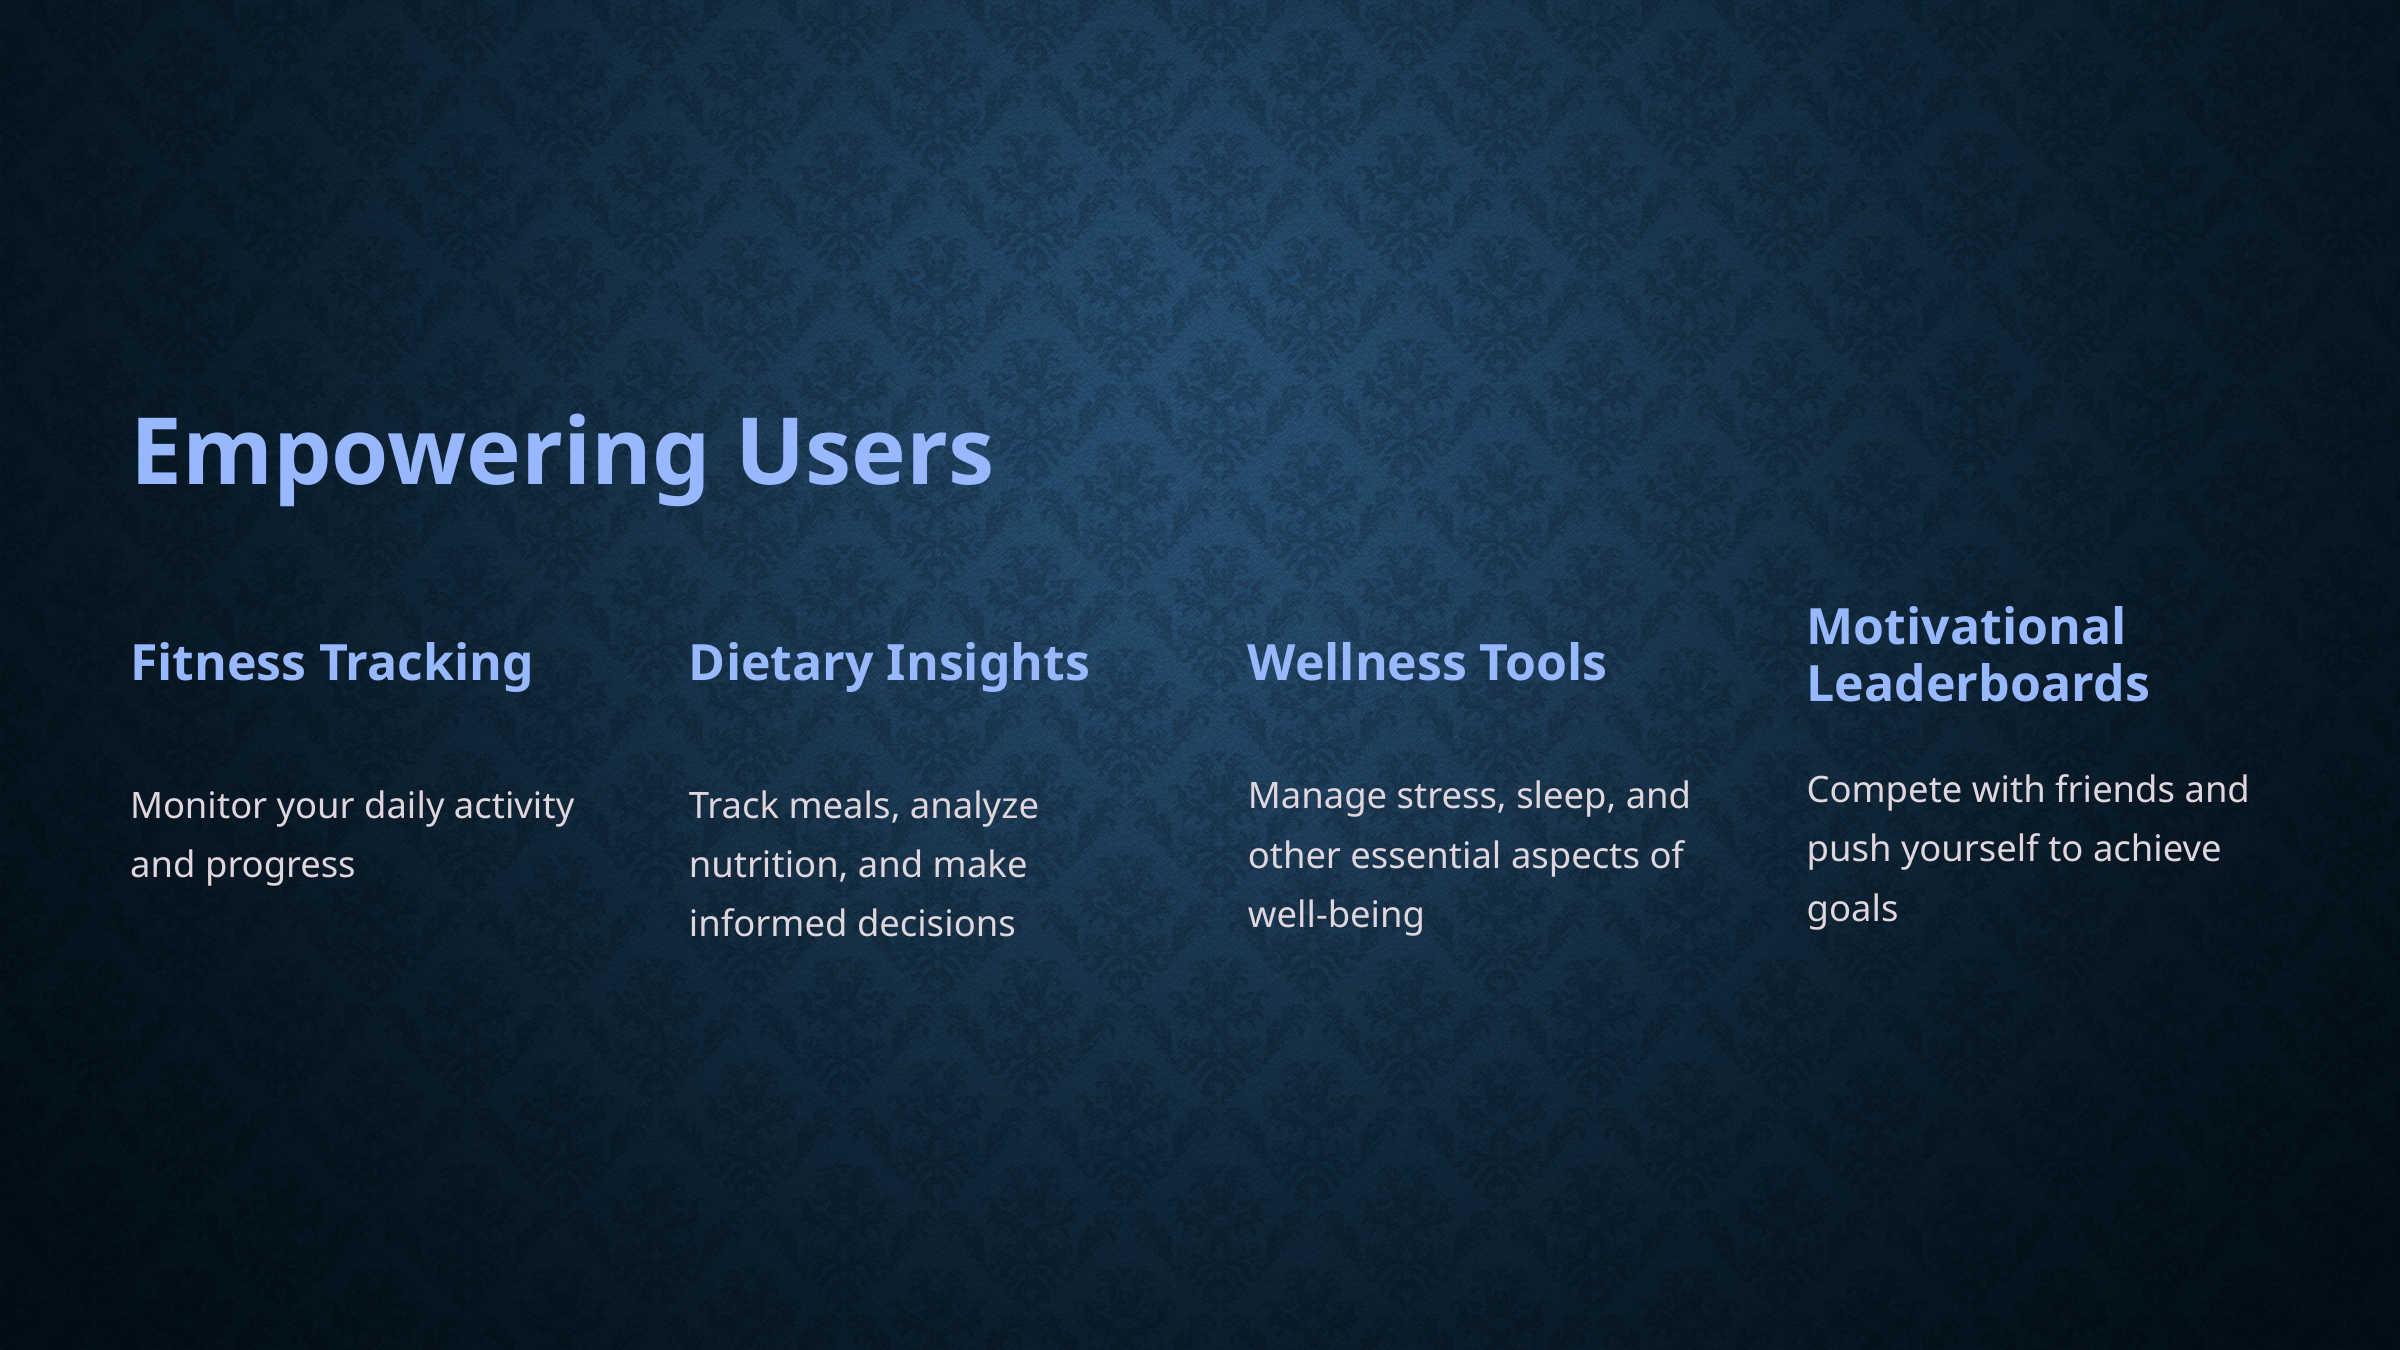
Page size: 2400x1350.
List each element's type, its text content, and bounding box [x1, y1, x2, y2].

text_box Compete with friends and push yourself to achieve goals [1806, 750, 2274, 929]
text_box Wellness Tools [1247, 632, 1713, 691]
text_box Track meals, analyze nutrition, and make informed decisions [688, 766, 1156, 945]
text_box Manage stress, sleep, and other essential aspects of well-being [1247, 756, 1715, 936]
text_box Fitness Tracking [130, 632, 596, 691]
text_box Monitor your daily activity and progress [130, 766, 597, 886]
text_box Empowering Users [130, 387, 2229, 504]
text_box Dietary Insights [688, 632, 1155, 691]
text_box Motivational Leaderboards [1806, 596, 2274, 714]
